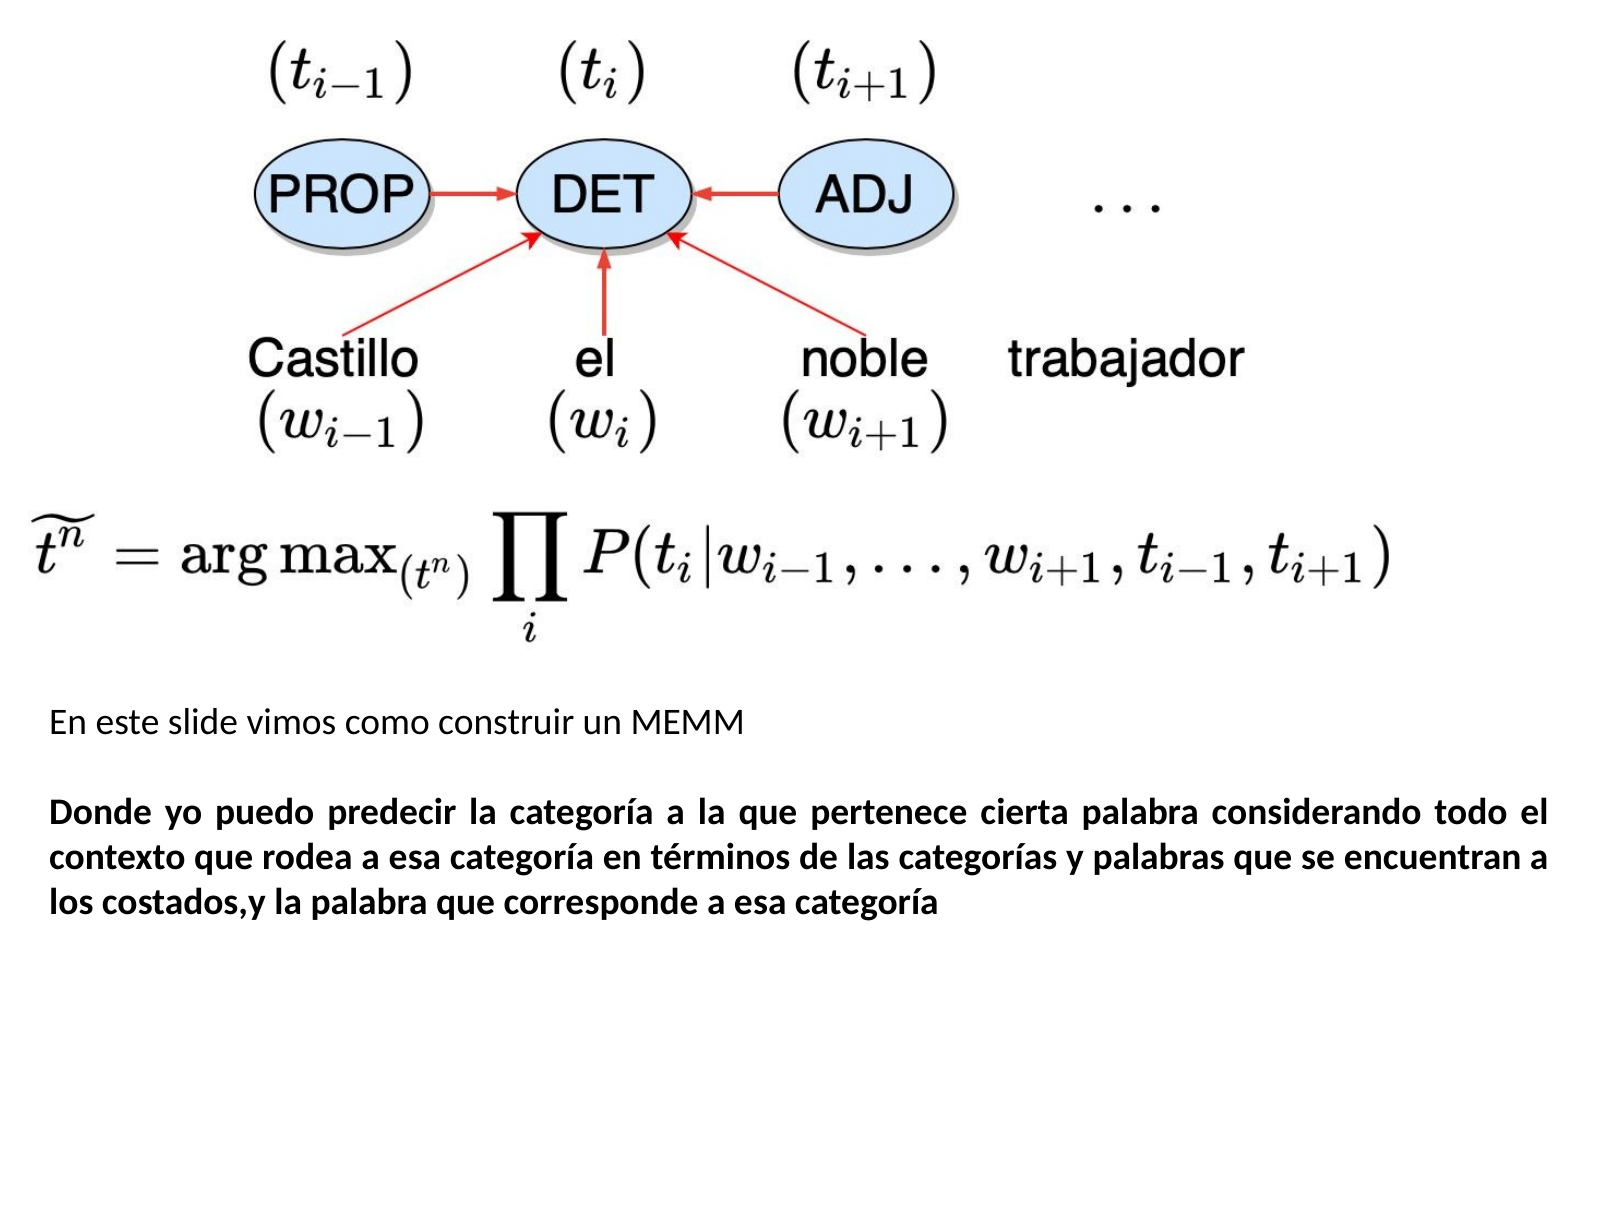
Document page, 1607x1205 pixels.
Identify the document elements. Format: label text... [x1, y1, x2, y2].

text_box En este slide vimos como construir un MEMM Donde yo puedo predecir la categoría a la que pertenece cierta palabra considerando todo el contexto que rodea a esa categoría en términos de las categorías y palabras que se encuentran a los costados,y la palabra que corresponde a esa categoría [34, 689, 1566, 975]
picture [27, 39, 1390, 650]
